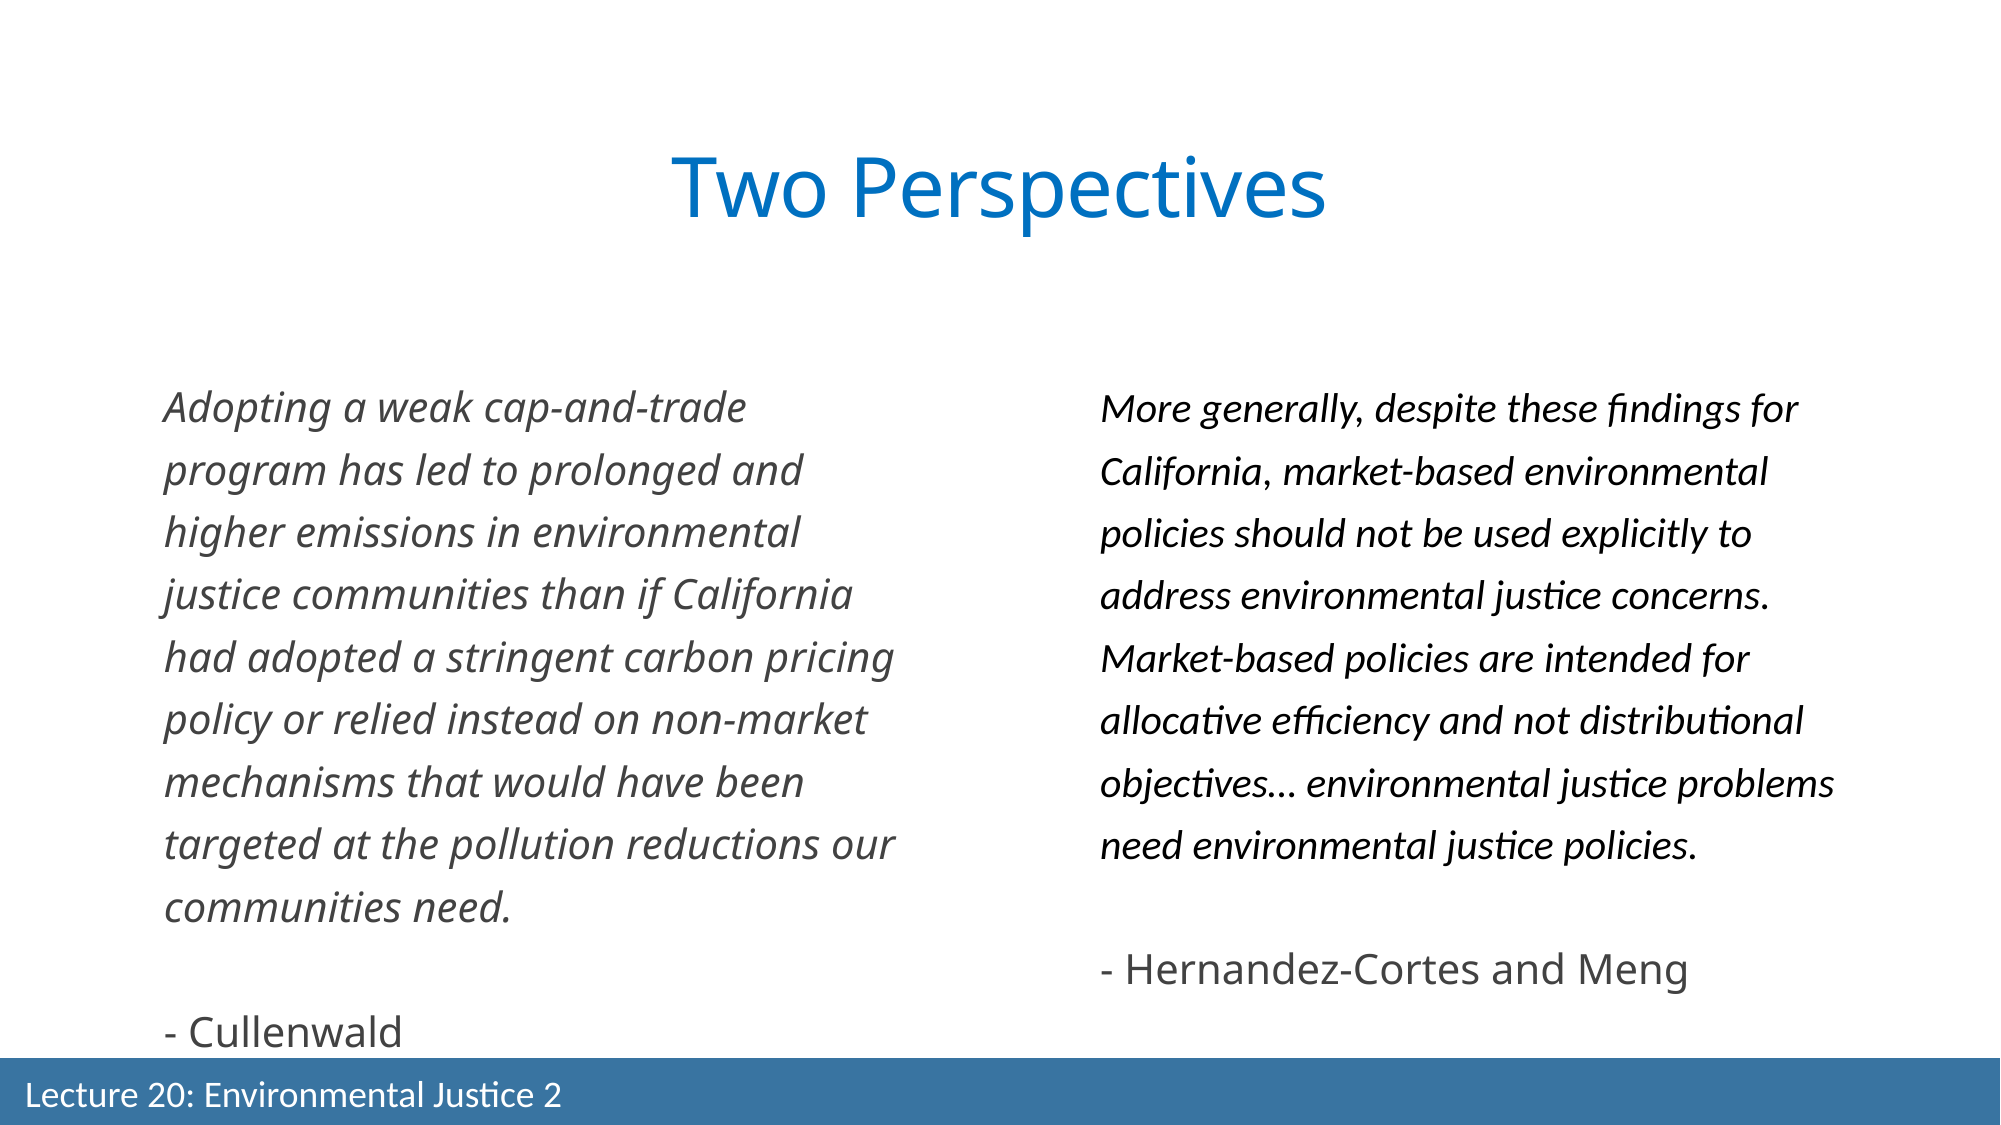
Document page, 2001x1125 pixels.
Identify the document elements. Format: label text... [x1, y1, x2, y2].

text_box [76, 355, 1800, 530]
text_box Adopting a weak cap-and-trade program has led to prolonged and higher emissions in environmental justice communities than if California had adopted a stringent carbon pricing policy or relied instead on non-market mechanisms that would have been targeted at the pollution reductions our communities need. - Cullenwald [149, 360, 920, 1063]
text_box Two Perspectives [407, 0, 1593, 242]
text_box More generally, despite these findings for California, market-based environmental policies should not be used explicitly to address environmental justice concerns. Market-based policies are intended for allocative efficiency and not distributional objectives… environmental justice problems need environmental justice policies. - Hernandez-Cortes and Meng [1085, 360, 1856, 1001]
